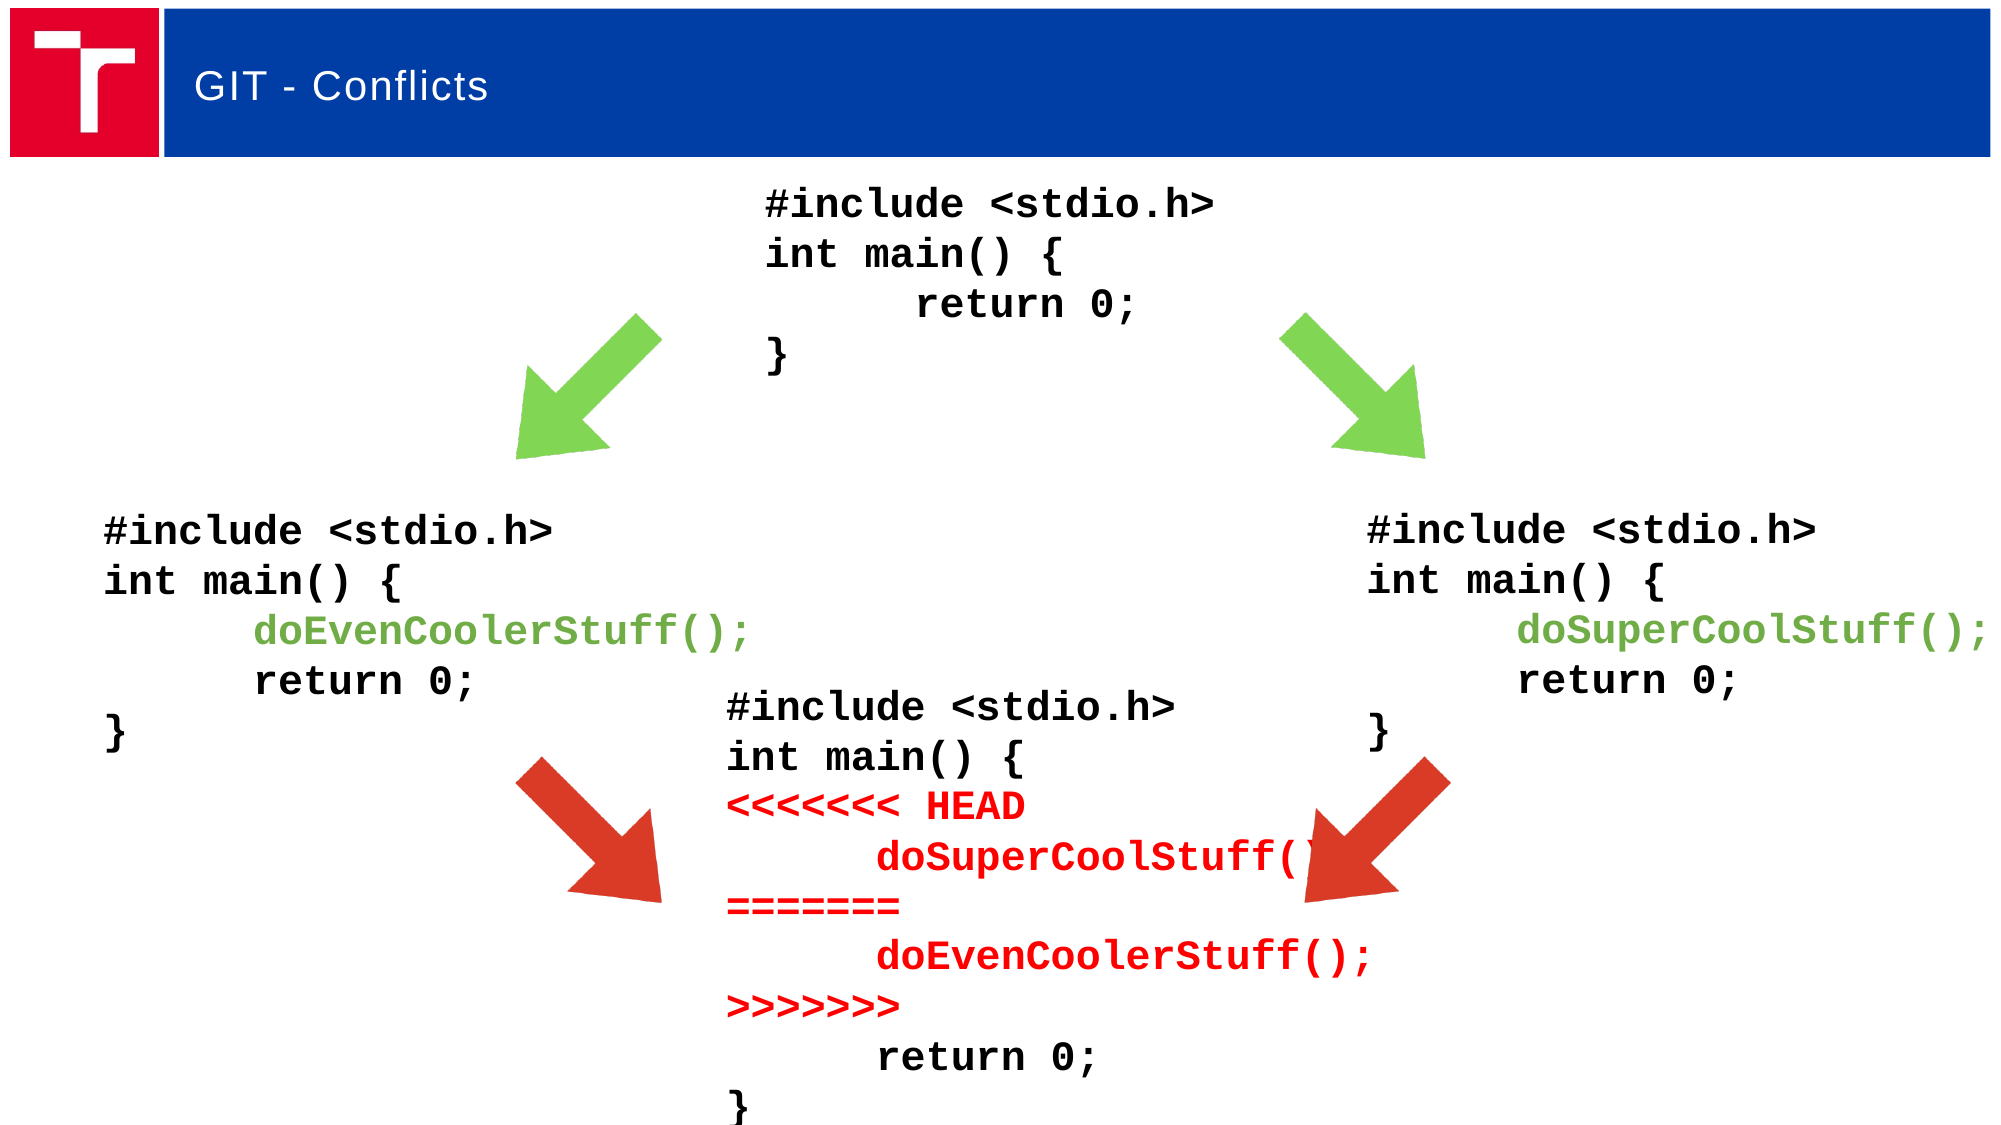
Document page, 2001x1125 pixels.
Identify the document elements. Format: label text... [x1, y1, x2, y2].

text_box #include <stdio.h> int main() { return 0; } [749, 168, 1230, 384]
picture [1303, 755, 1452, 904]
text_box GIT - Conflicts [179, 45, 1800, 117]
text_box #include <stdio.h> int main() { doSuperCoolStuff(); return 0; } [1351, 494, 2000, 760]
text_box [163, 8, 1991, 158]
picture [1277, 311, 1426, 460]
picture [514, 755, 663, 904]
picture [10, 8, 159, 157]
text_box #include <stdio.h> int main() { doEvenCoolerStuff(); return 0; } [88, 495, 1089, 761]
picture [514, 311, 663, 460]
text_box #include <stdio.h> int main() { <<<<<<< HEAD doSuperCoolStuff(); ======= doEvenCoolerStuff(); >>>>>>> return 0; } [711, 670, 1711, 1125]
